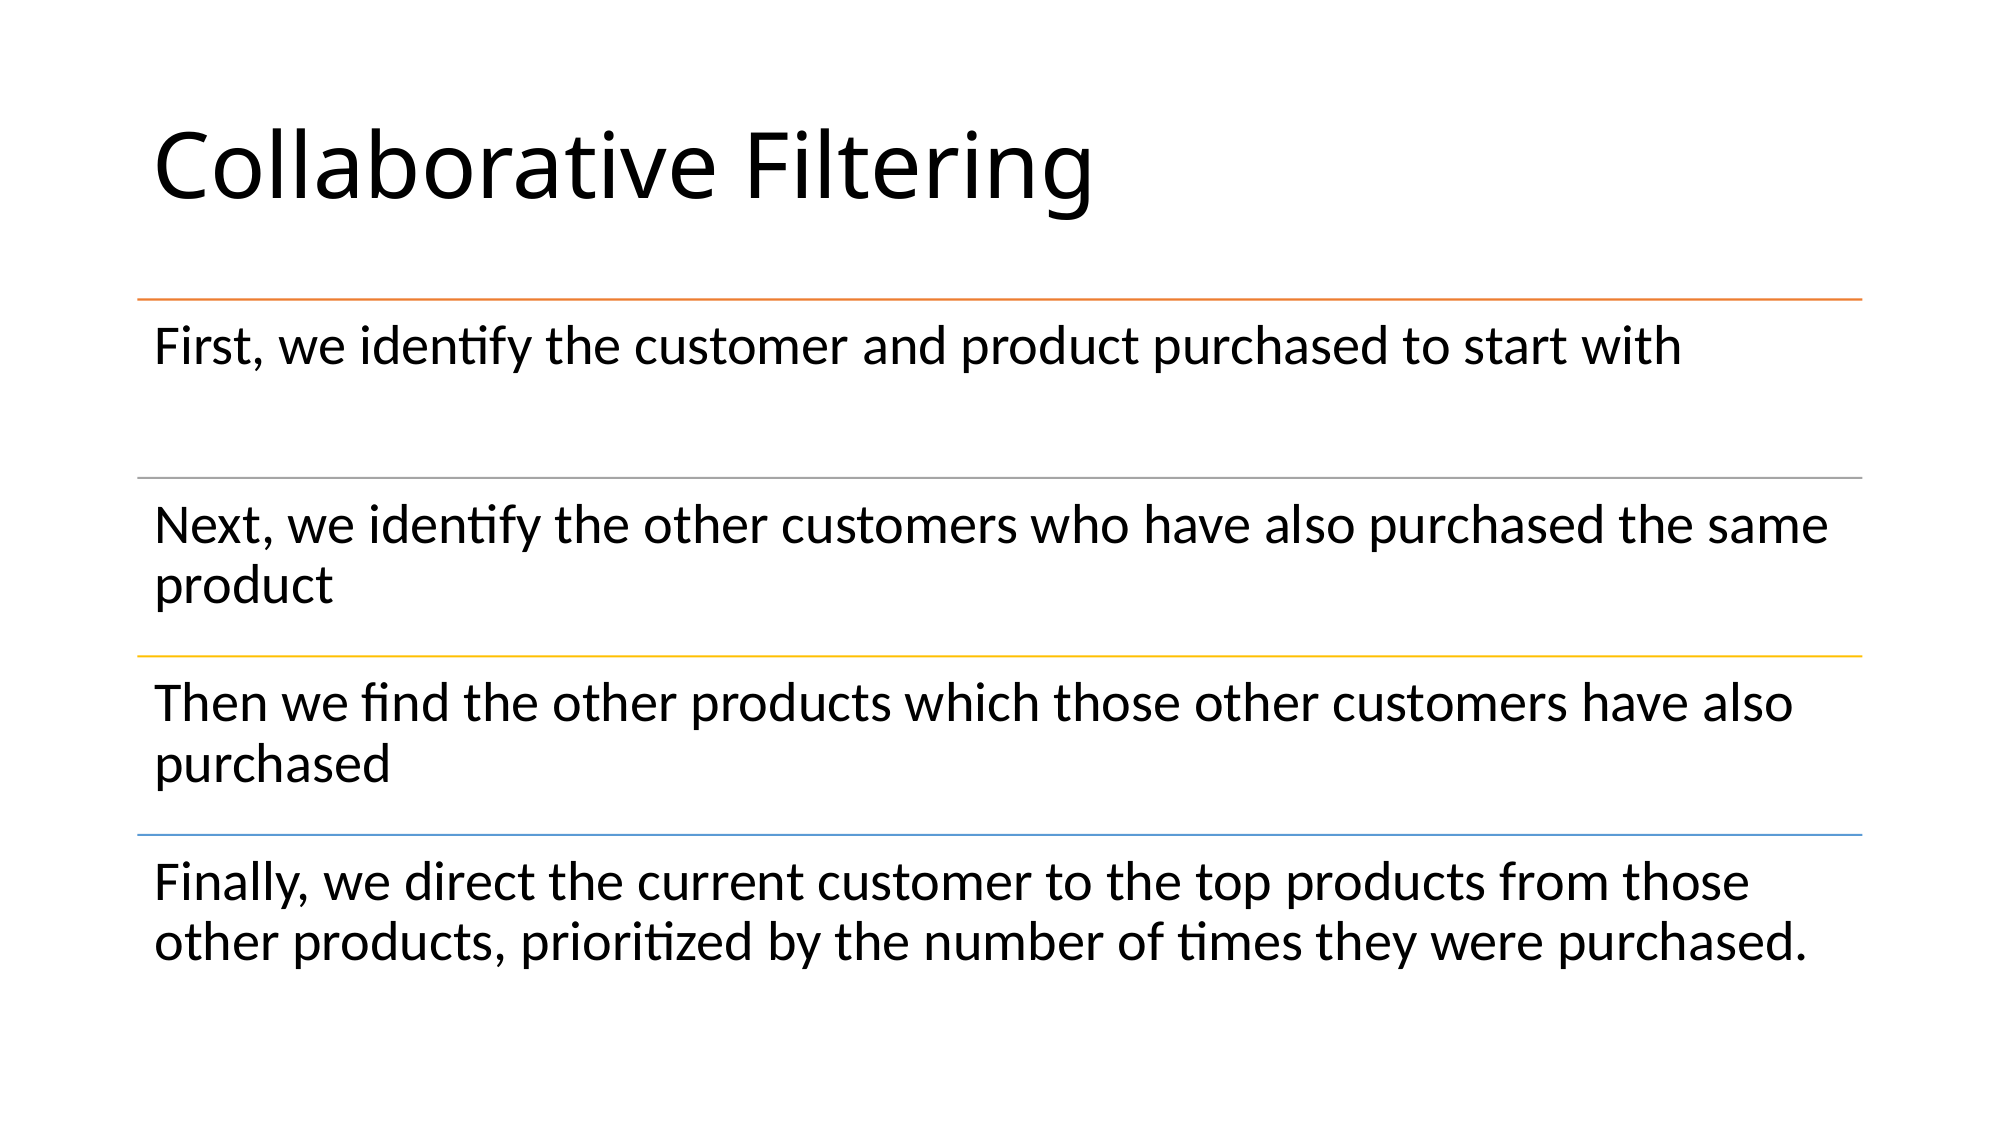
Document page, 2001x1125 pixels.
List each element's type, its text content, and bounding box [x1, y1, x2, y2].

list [137, 299, 1863, 1014]
title Collaborative Filtering [137, 59, 1863, 278]
